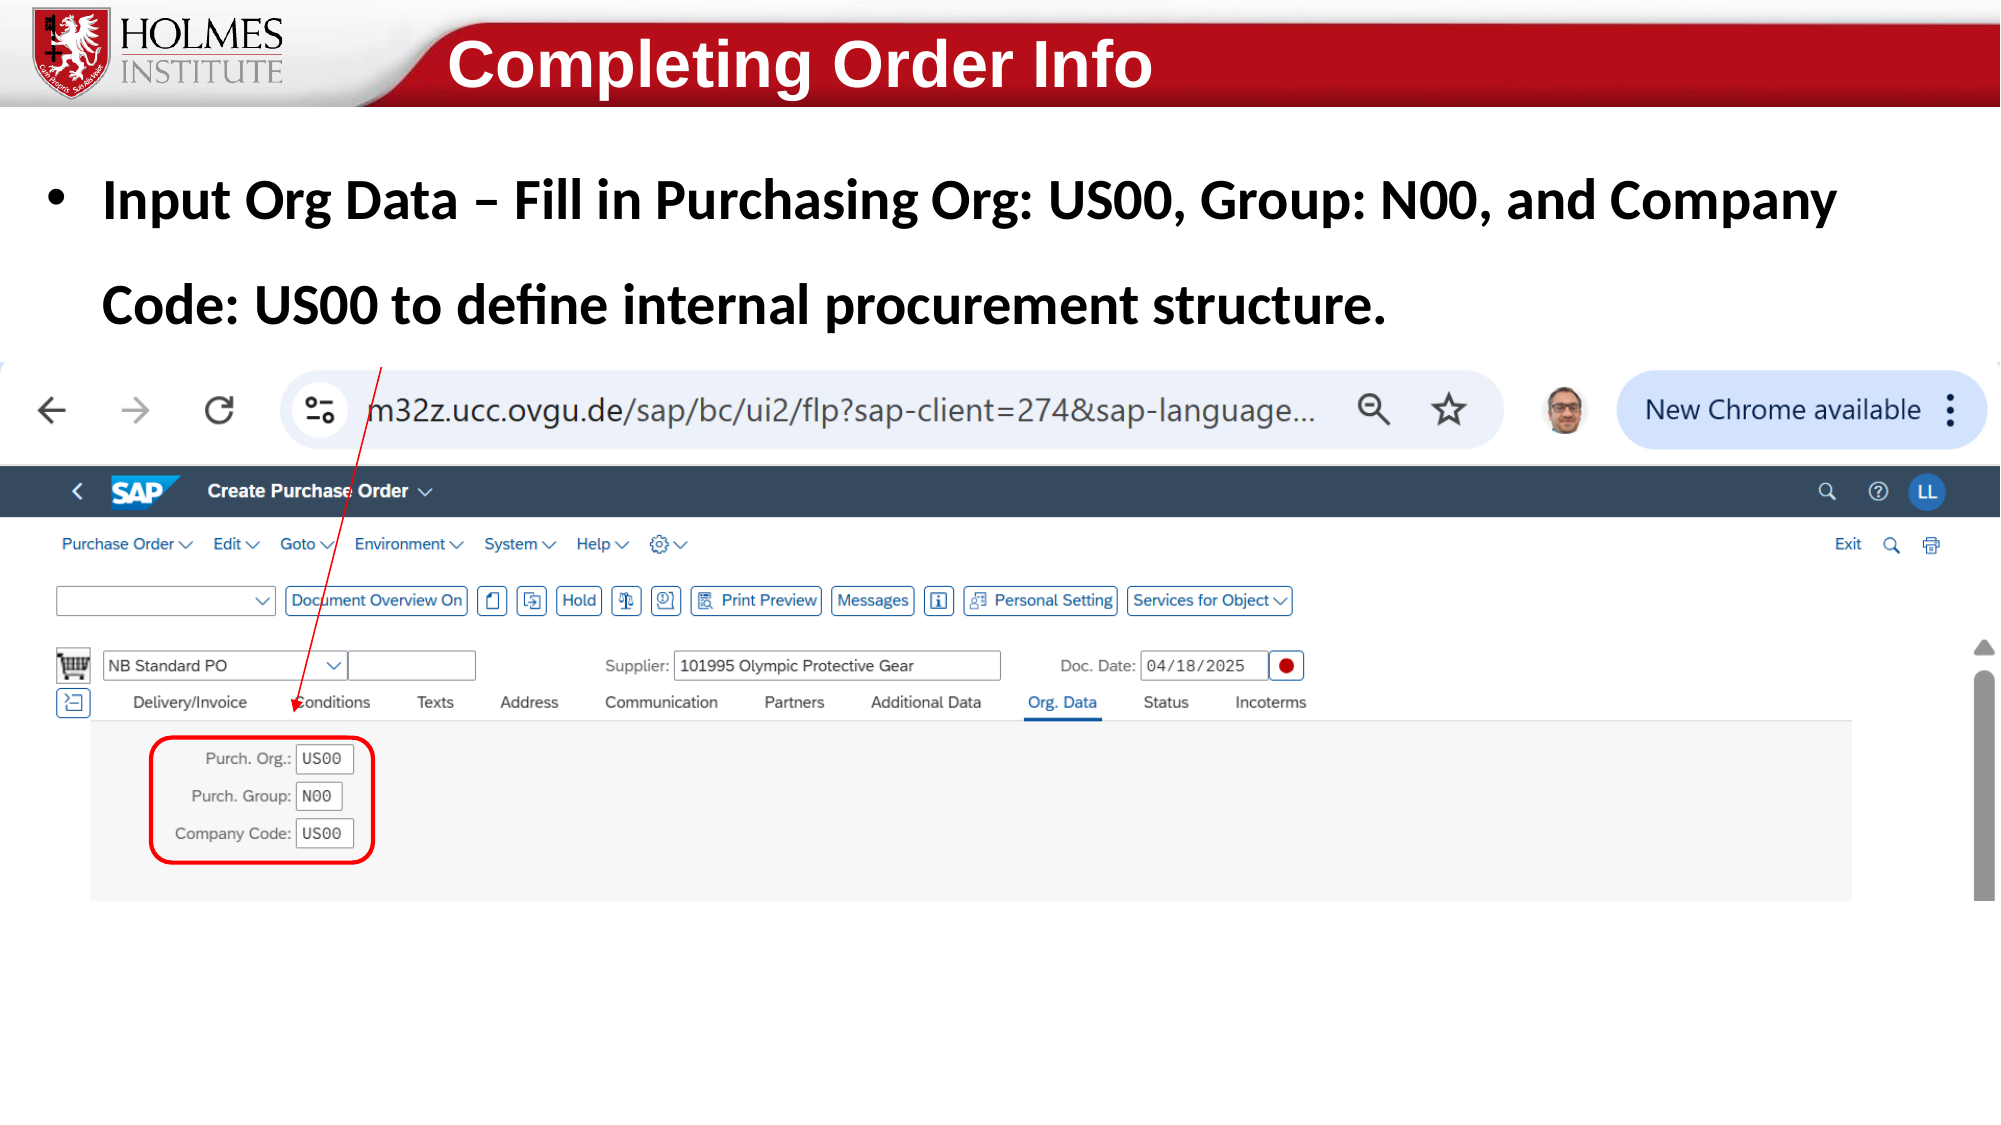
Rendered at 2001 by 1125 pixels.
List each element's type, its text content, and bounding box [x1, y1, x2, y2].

picture [0, 362, 2000, 901]
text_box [0, 0, 2000, 107]
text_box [293, 366, 382, 713]
text_box Input Org Data – Fill in Purchasing Org: US00, Group: N00, and Company Code: US00 to define internal procurement structure. [31, 119, 1913, 344]
